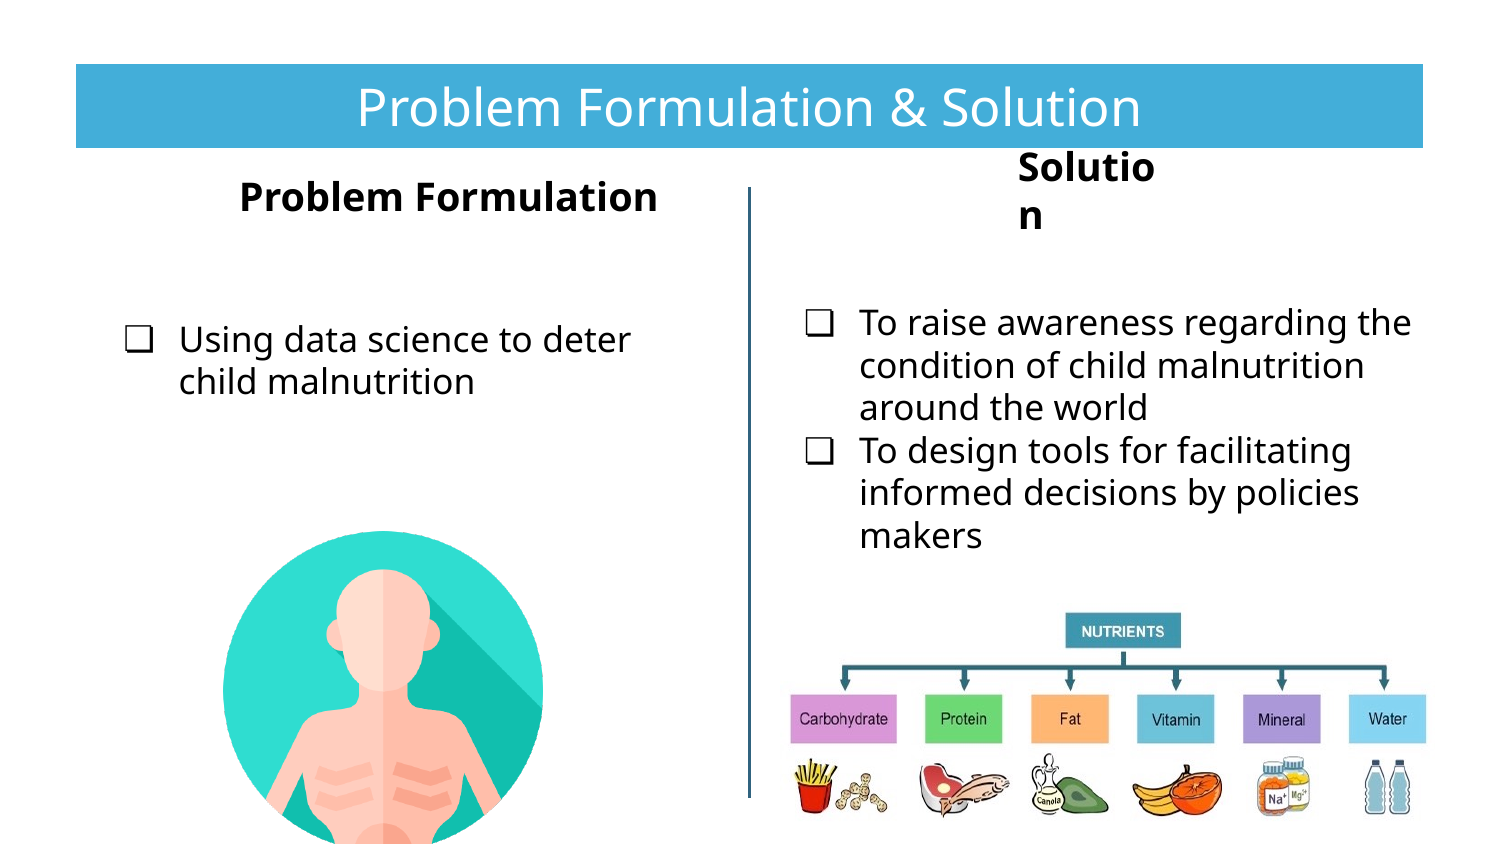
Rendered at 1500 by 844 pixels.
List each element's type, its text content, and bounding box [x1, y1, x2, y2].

text_box Using data science to deter child malnutrition [88, 262, 713, 457]
picture [223, 531, 543, 844]
text_box To raise awareness regarding the condition of child malnutrition around the world To design tools for facilitating informed decisions by policies makers [769, 281, 1446, 574]
text_box Solution [1002, 147, 1193, 232]
picture [779, 603, 1435, 830]
text_box [76, 63, 1423, 148]
text_box Problem Formulation [223, 162, 690, 229]
text_box Problem Formulation & Solution [116, 72, 1384, 139]
